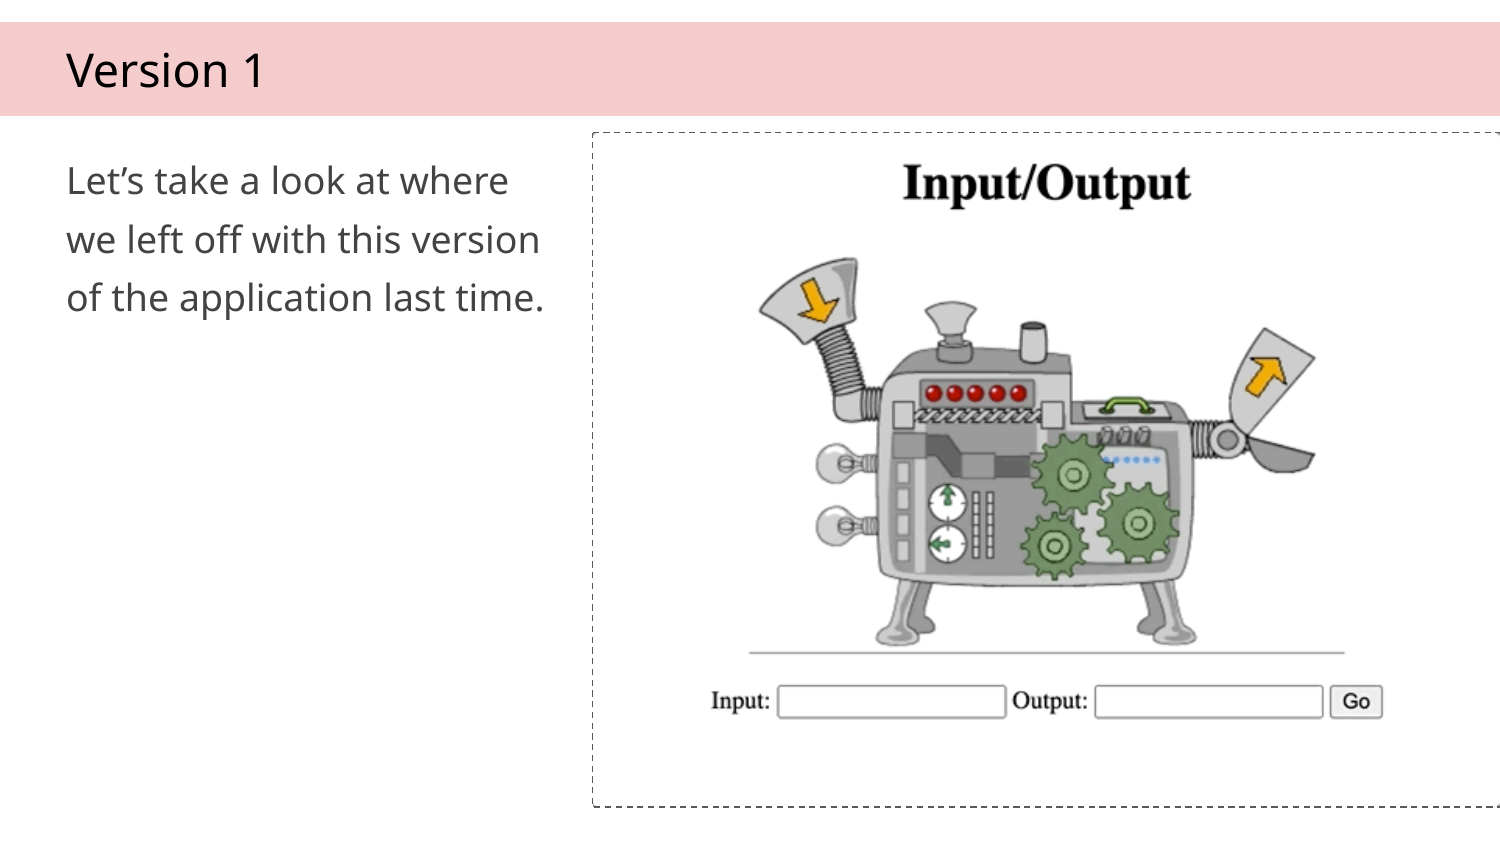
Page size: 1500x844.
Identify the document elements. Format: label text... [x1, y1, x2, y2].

title Version 1 [51, 22, 1449, 116]
picture [593, 133, 1500, 807]
list Let’s take a look at where we left off with this version of the application last time. [51, 131, 570, 765]
